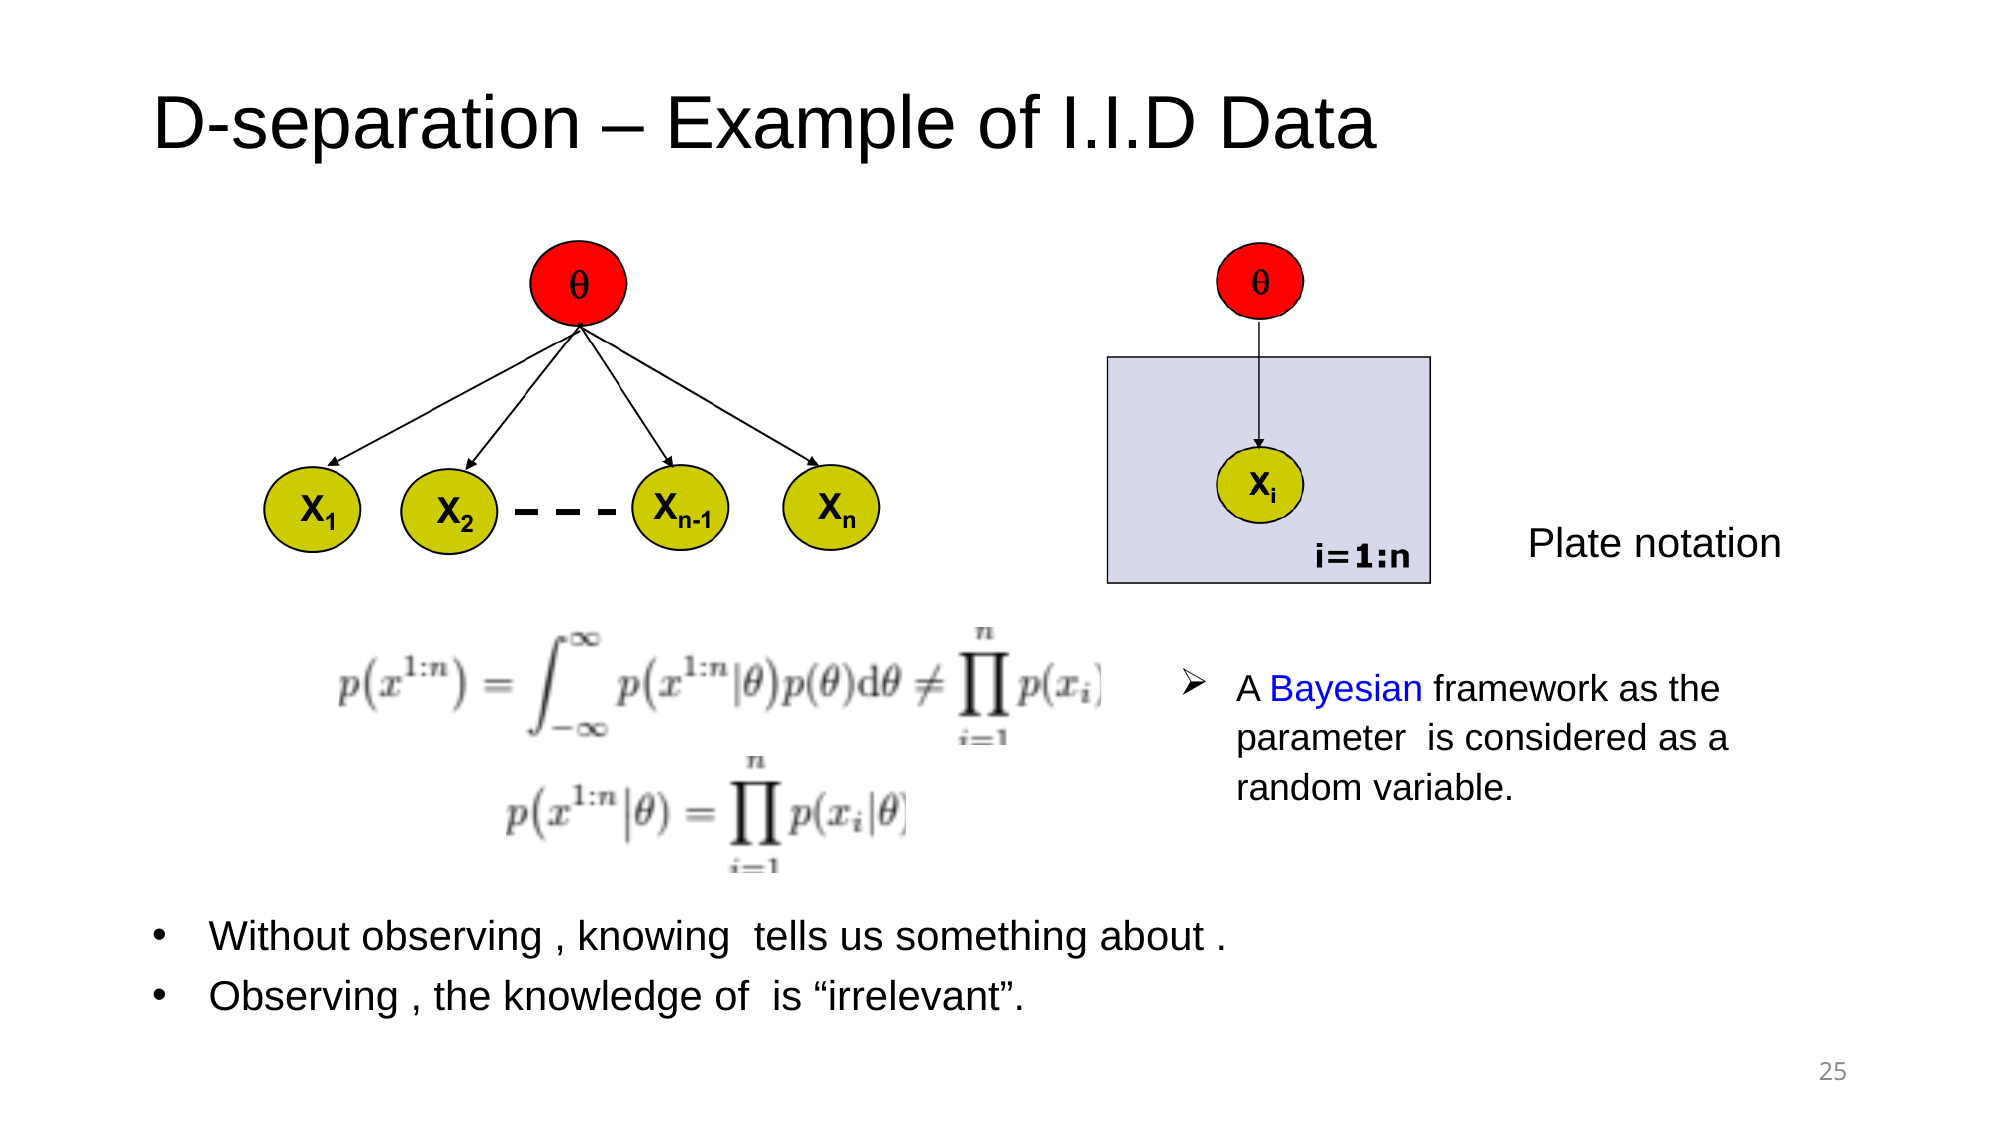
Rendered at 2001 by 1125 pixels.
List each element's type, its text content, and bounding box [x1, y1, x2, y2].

picture [1066, 224, 1462, 602]
title D-separation – Example of I.I.D Data [137, 59, 1863, 189]
picture [506, 756, 906, 873]
picture [338, 627, 1102, 745]
picture [244, 224, 901, 580]
slide_number 25 [1412, 1042, 1863, 1103]
text_box Plate notation [1512, 508, 1827, 573]
